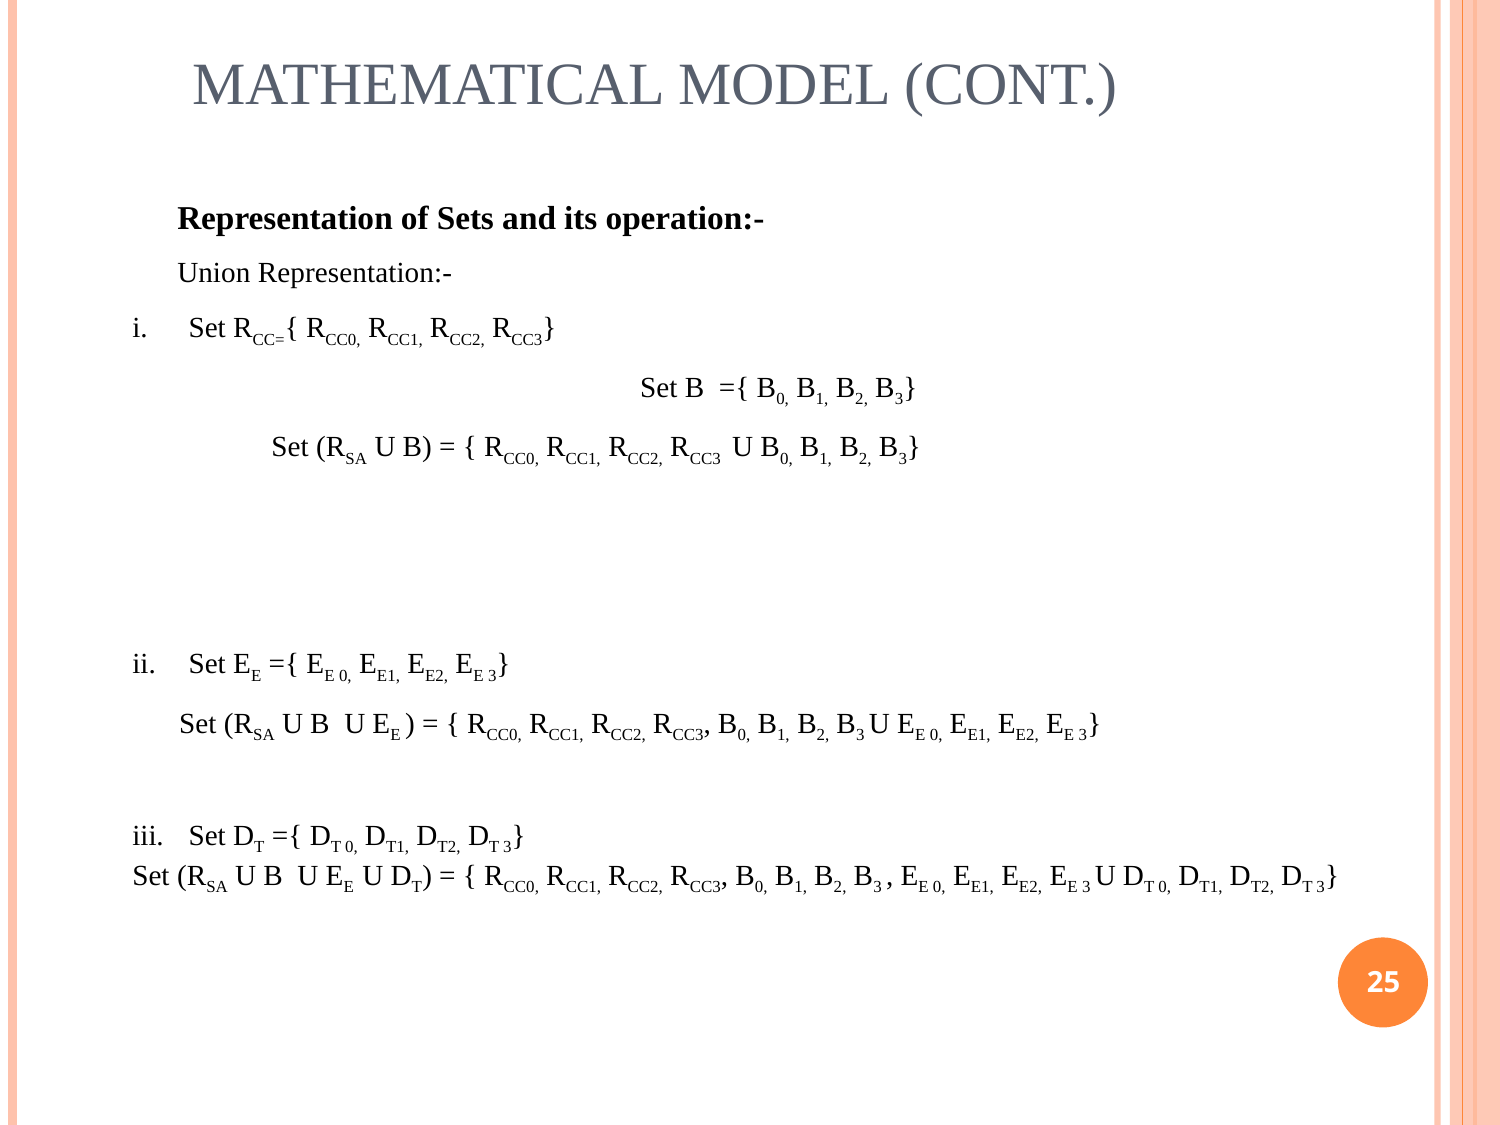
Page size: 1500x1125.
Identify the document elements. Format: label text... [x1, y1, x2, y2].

text_box Mathematical Model (cont.) [87, 37, 1149, 169]
text_box Representation of Sets and its operation:- Union Representation:- Set RCC={ RCC0, RCC1, RCC2, RCC3} Set B ={ B0, B1, B2, B3} Set (RSA U B) = { RCC0, RCC1, RCC2, RCC3 U B0, B1, B2, B3} Set EE ={ EE 0, EE1, EE2, EE 3} Set (RSA U B U EE ) = { RCC0, RCC1, RCC2, RCC3, B0, B1, B2, B3 U EE 0, EE1, EE2, EE 3} Set DT ={ DT 0, DT1, DT2, DT 3} Set (RSA U B U EE U DT) = { RCC0, RCC1, RCC2, RCC3, B0, B1, B2, B3 , EE 0, EE1, EE2, EE 3 U DT 0, DT1, DT2, DT 3} [117, 169, 1433, 904]
slide_number 25 [1333, 940, 1434, 1027]
